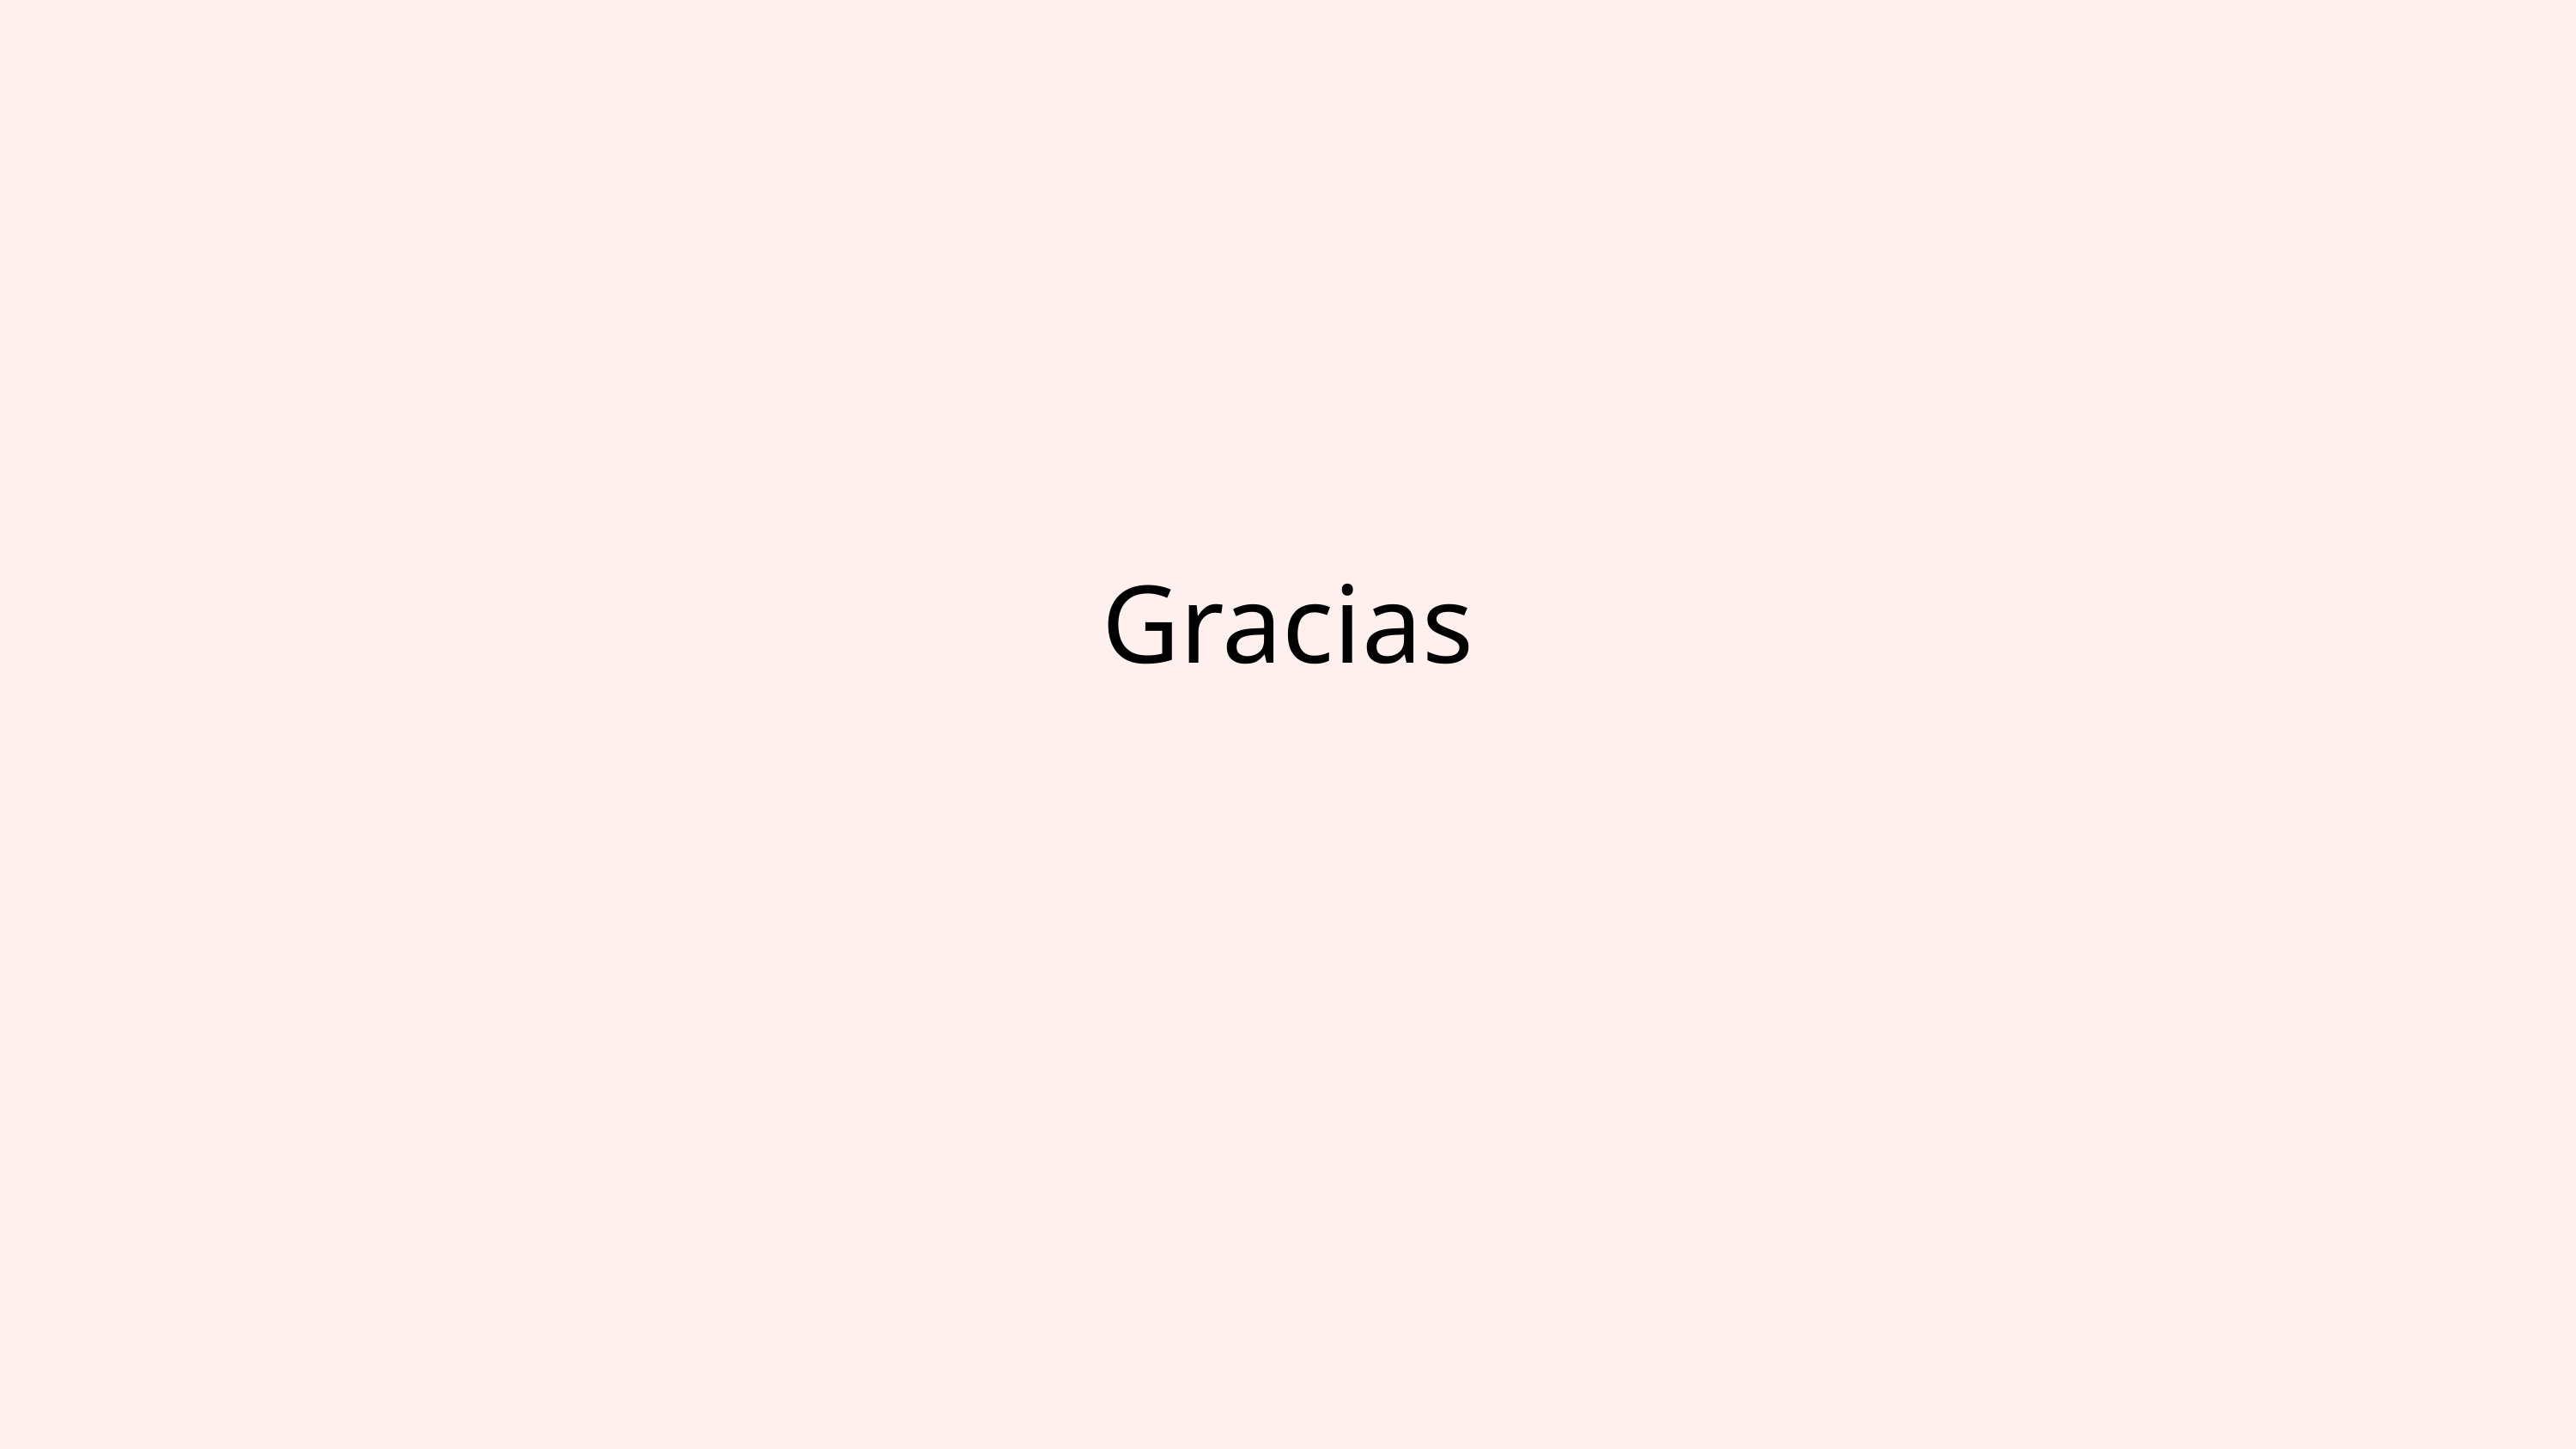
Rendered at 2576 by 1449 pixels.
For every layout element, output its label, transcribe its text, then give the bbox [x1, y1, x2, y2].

text_box Gracias [291, 559, 2285, 685]
